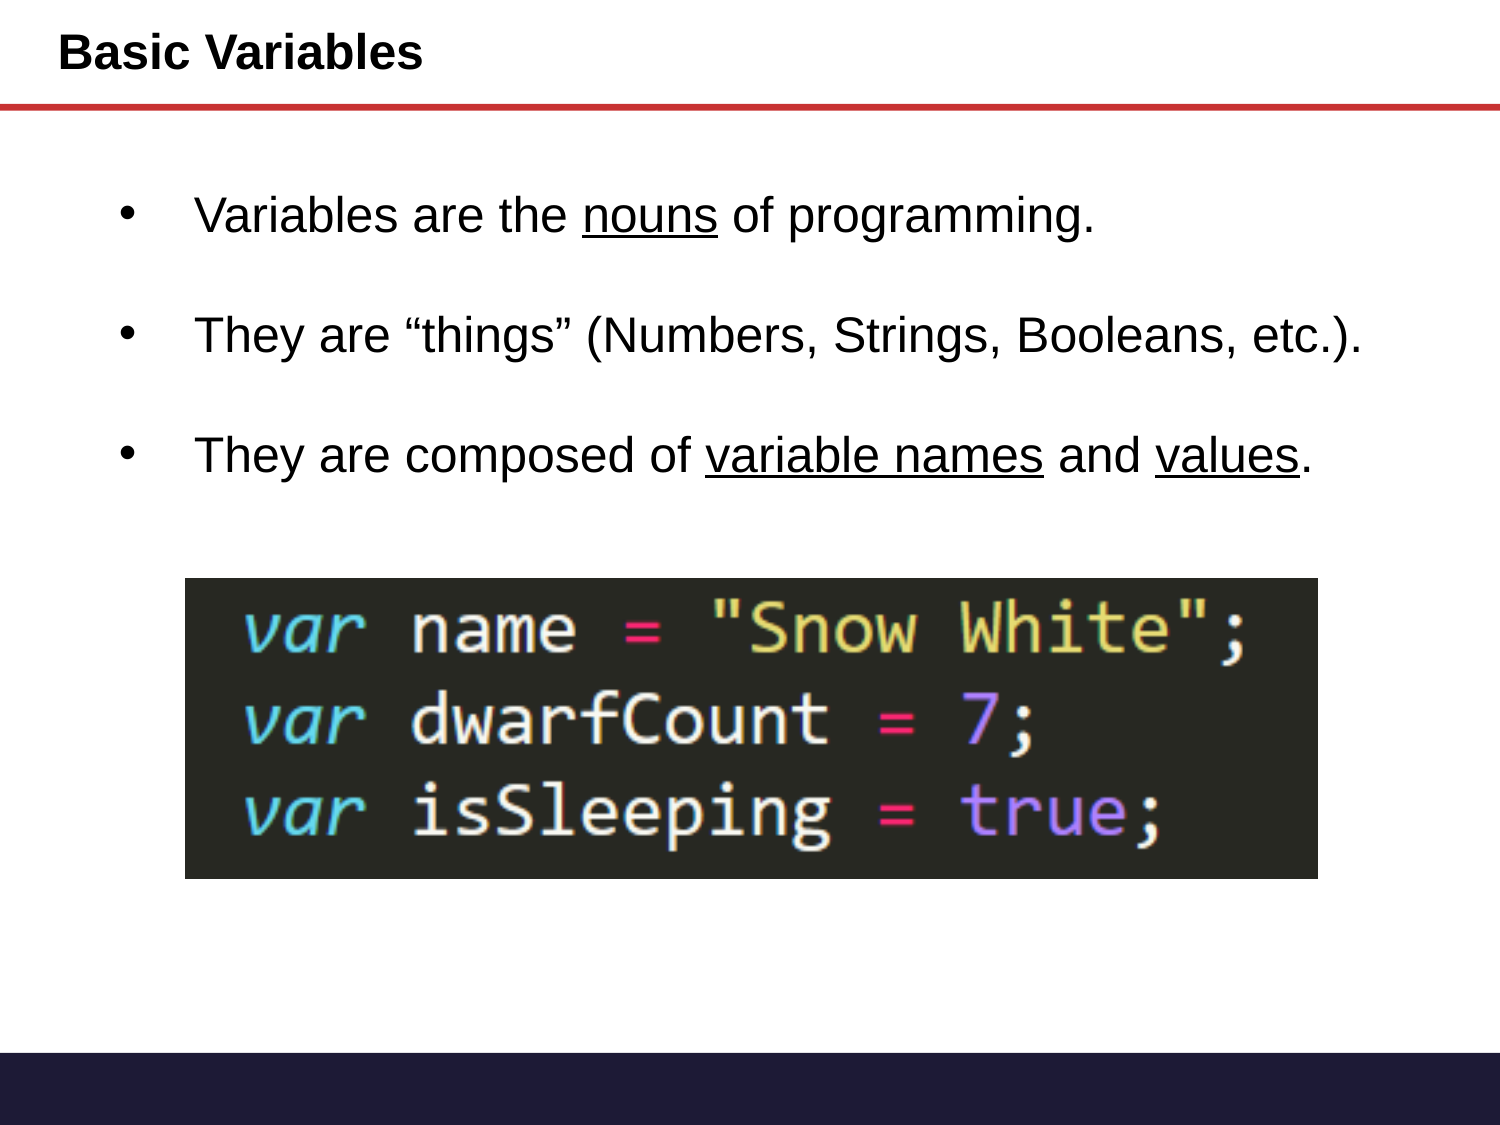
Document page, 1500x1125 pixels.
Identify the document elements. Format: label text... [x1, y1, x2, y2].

text_box Variables are the nouns of programming. They are “things” (Numbers, Strings, Booleans, etc.). They are composed of variable names and values. [73, 174, 1483, 490]
title Basic Variables [49, 0, 948, 108]
picture [184, 578, 1318, 879]
